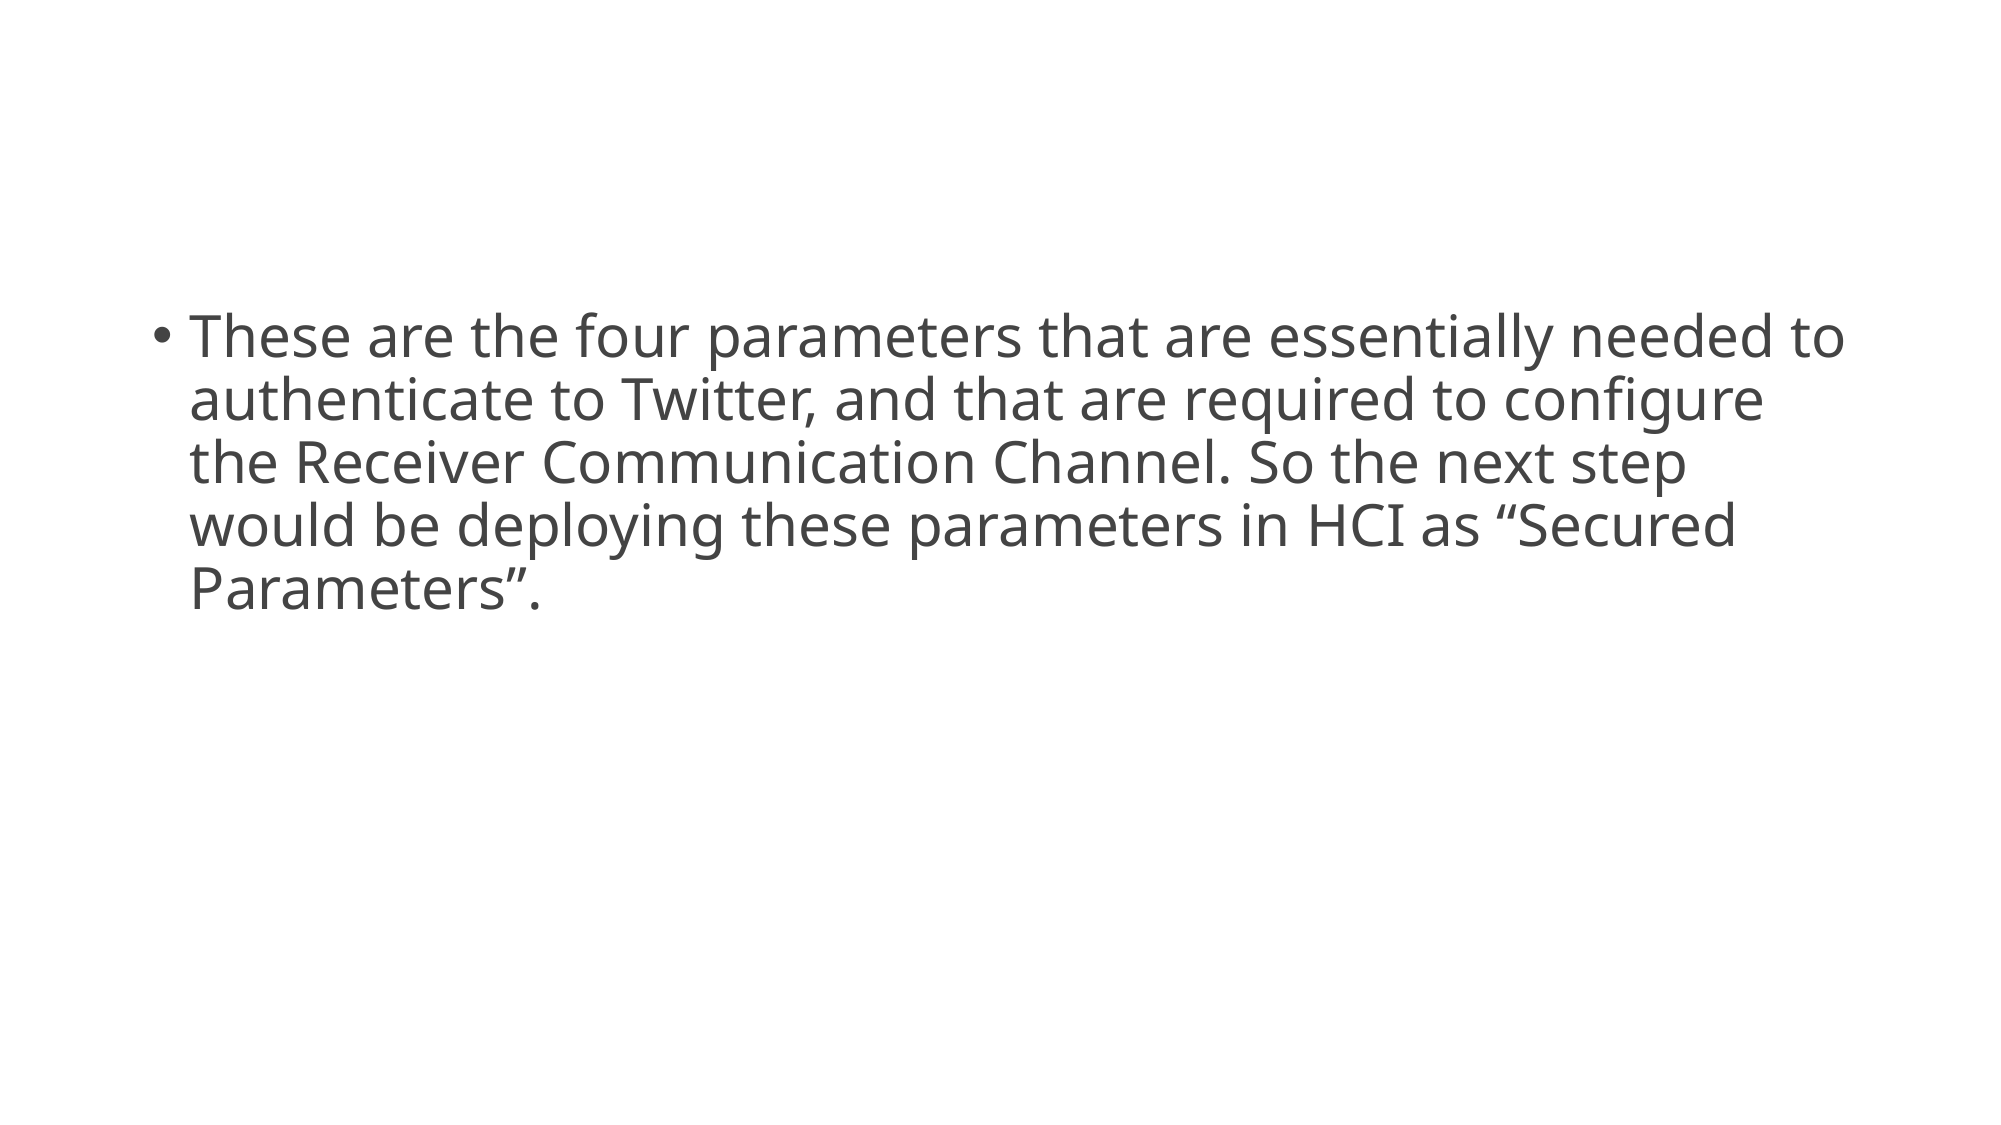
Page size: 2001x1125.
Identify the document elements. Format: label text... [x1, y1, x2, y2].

list These are the four parameters that are essentially needed to authenticate to Twitter, and that are required to configure the Receiver Communication Channel. So the next step would be deploying these parameters in HCI as “Secured Parameters”. [137, 299, 1863, 1014]
